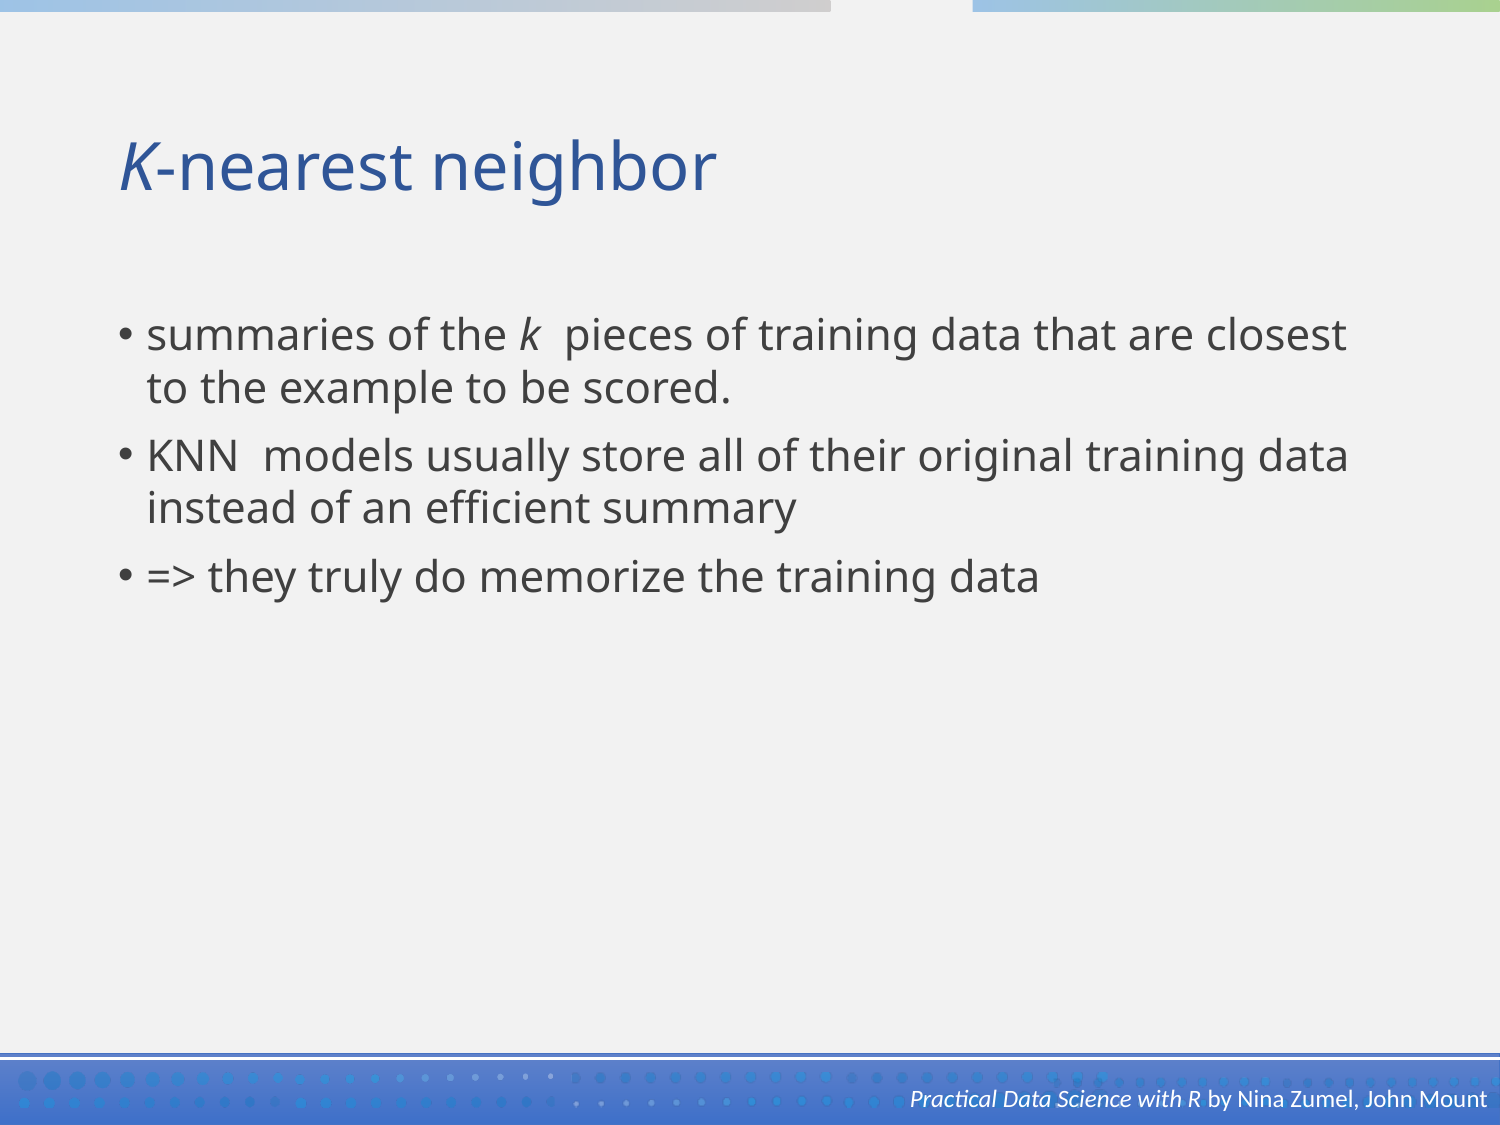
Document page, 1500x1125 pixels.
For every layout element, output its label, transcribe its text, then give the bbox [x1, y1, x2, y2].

text_box Practical Data Science with R by Nina Zumel, John Mount [894, 1074, 1500, 1120]
title K-nearest neighbor [103, 59, 1397, 278]
list summaries of the k pieces of training data that are closest to the example to be scored. KNN models usually store all of their original training data instead of an efficient summary => they truly do memorize the training data [103, 299, 1397, 1014]
